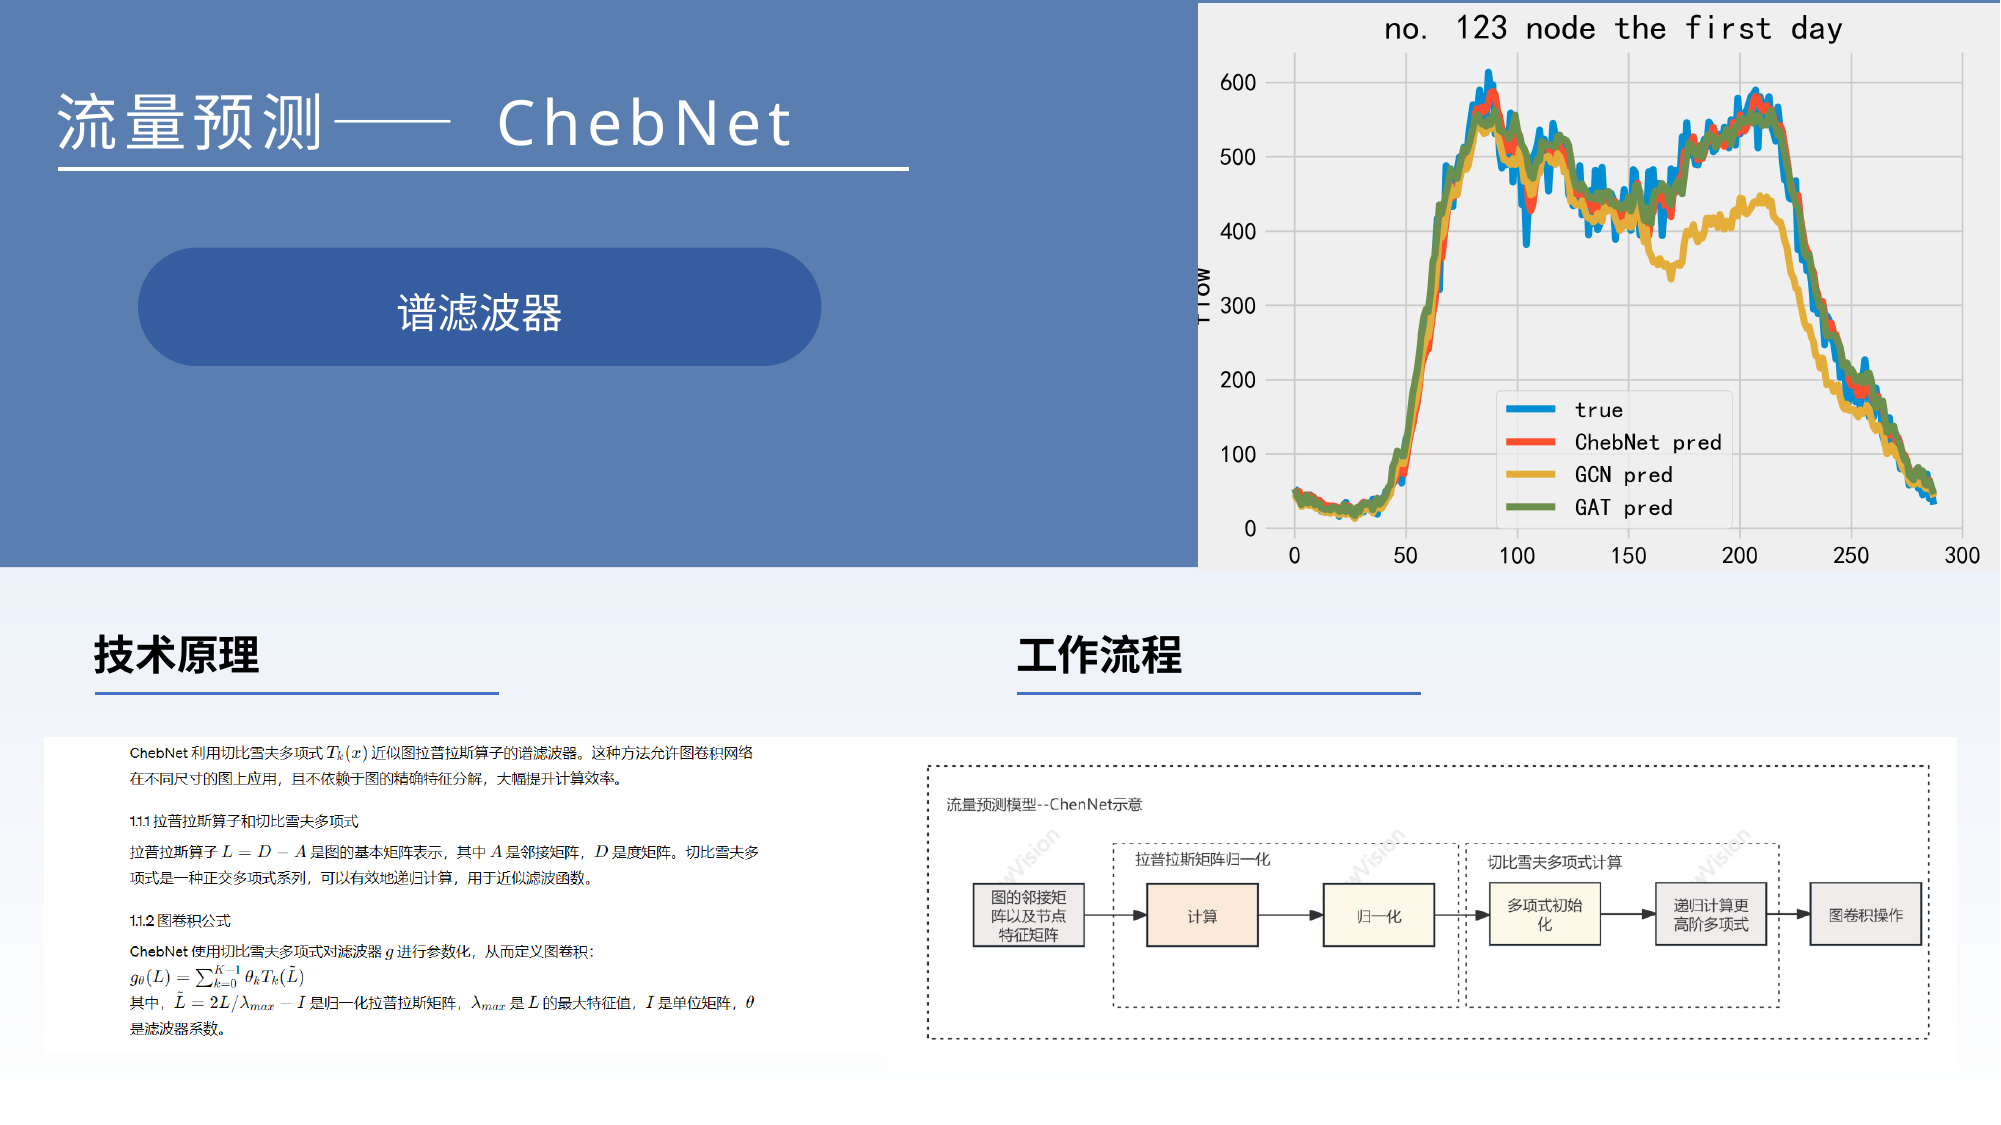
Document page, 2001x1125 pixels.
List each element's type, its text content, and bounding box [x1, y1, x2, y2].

picture [44, 737, 1957, 1067]
text_box 工作流程 [1001, 621, 1199, 687]
text_box [0, 0, 2000, 568]
text_box 流量预测—— ChebNet [43, 77, 804, 165]
text_box [0, 568, 2000, 1125]
picture [1198, 3, 2000, 571]
text_box 技术原理 [78, 621, 276, 687]
text_box [137, 246, 823, 368]
text_box 谱滤波器 [164, 268, 795, 344]
